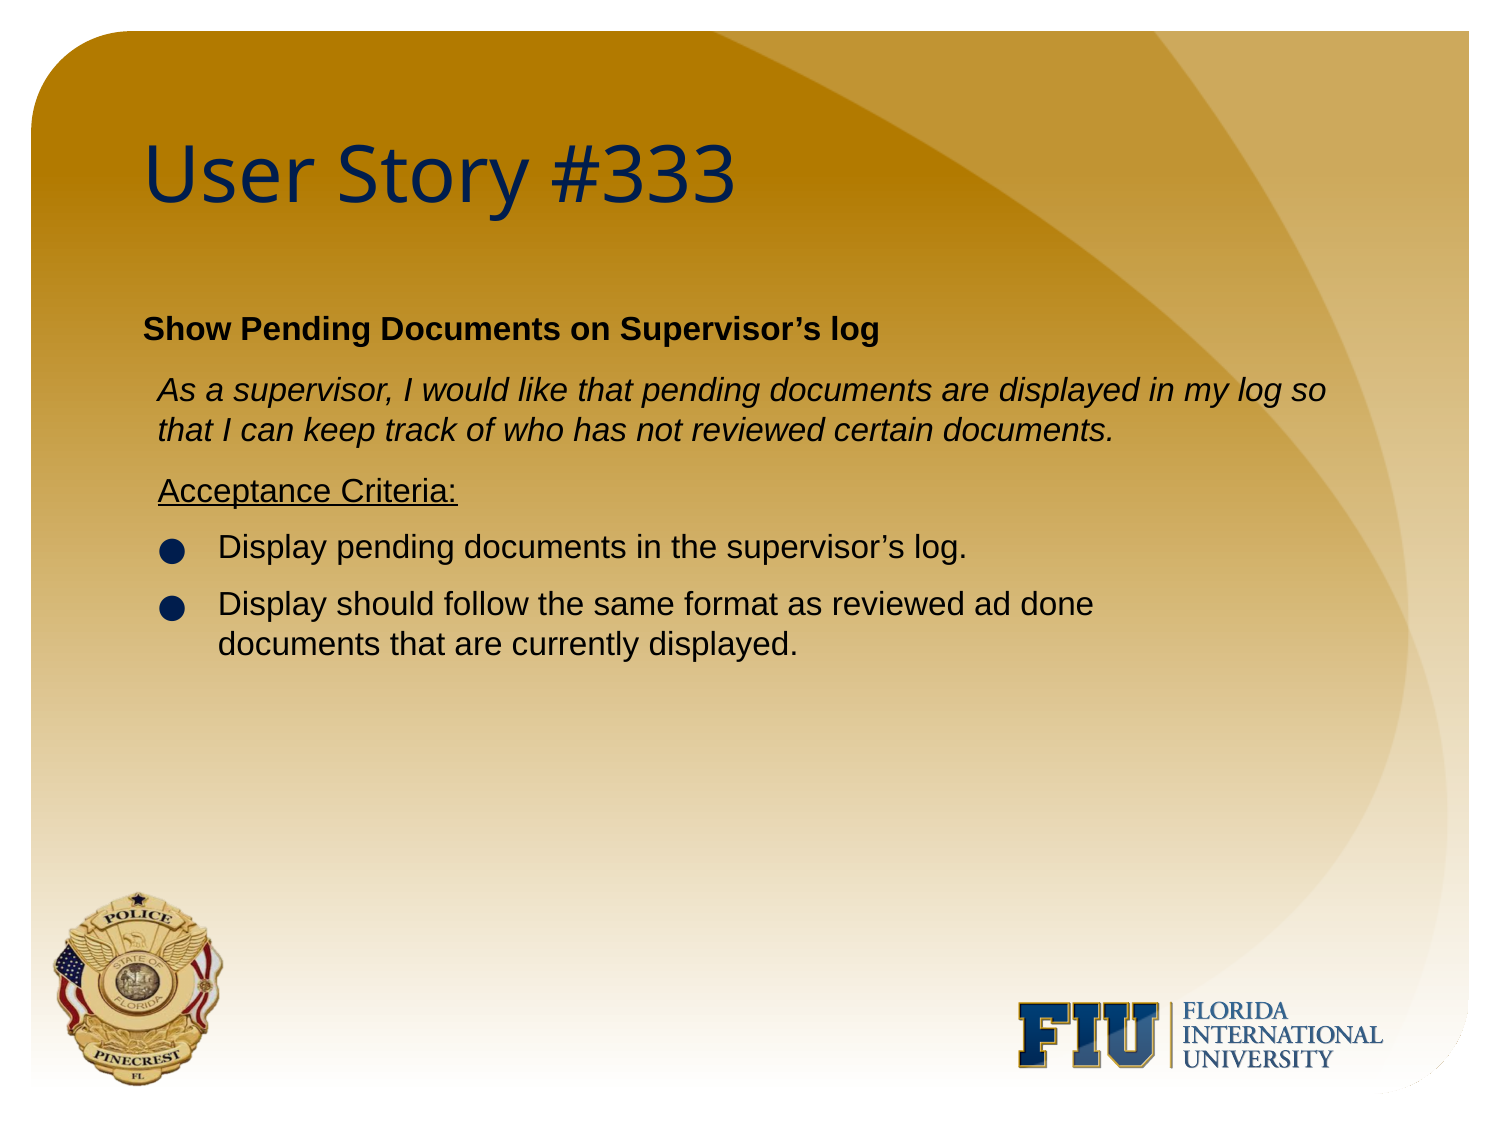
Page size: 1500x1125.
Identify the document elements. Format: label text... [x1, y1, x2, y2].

picture [24, 30, 1473, 1094]
list Show Pending Documents on Supervisor’s log As a supervisor, I would like that pending documents are displayed in my log so that I can keep track of who has not reviewed certain documents. Acceptance Criteria: Display pending documents in the supervisor’s log. Display should follow the same format as reviewed ad done documents that are currently displayed. [127, 299, 1372, 991]
title User Story #333 [127, 62, 1372, 234]
